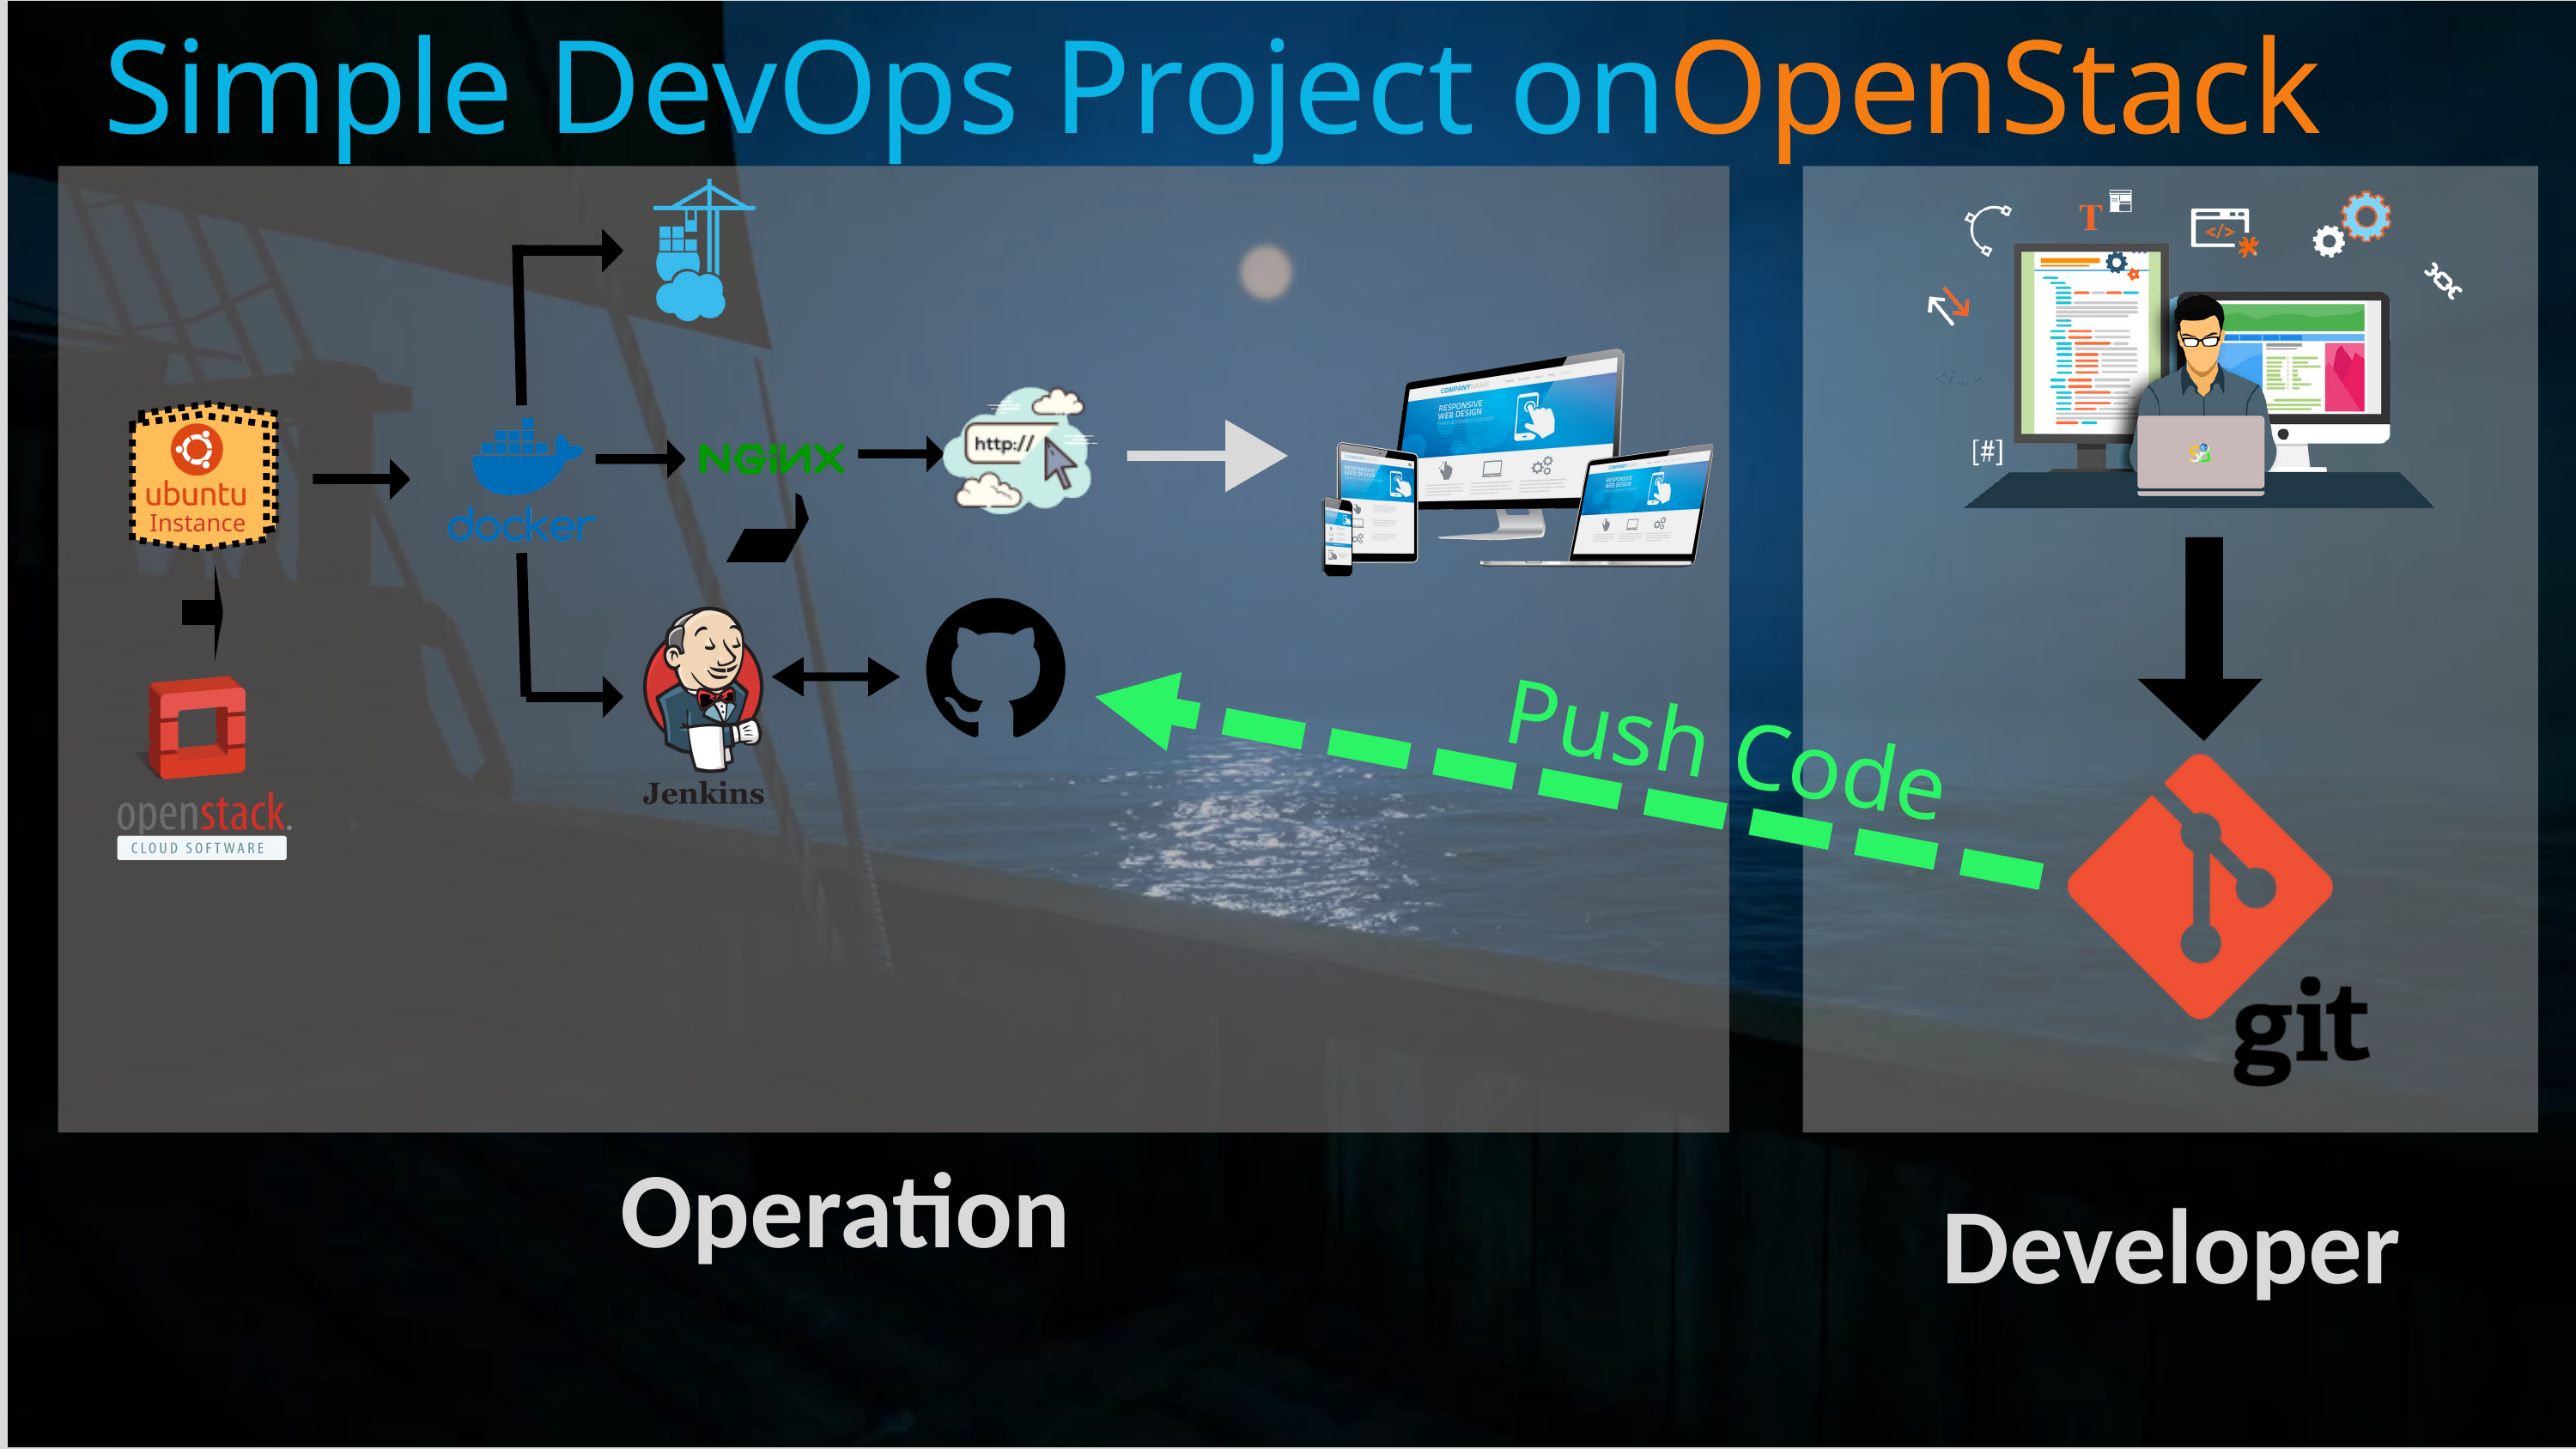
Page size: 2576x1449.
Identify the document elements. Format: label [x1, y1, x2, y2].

text_box [103, 0, 2349, 145]
text_box [7, 0, 2576, 1448]
text_box [58, 166, 1730, 1252]
text_box [1095, 696, 2029, 875]
text_box [1802, 166, 2539, 1288]
